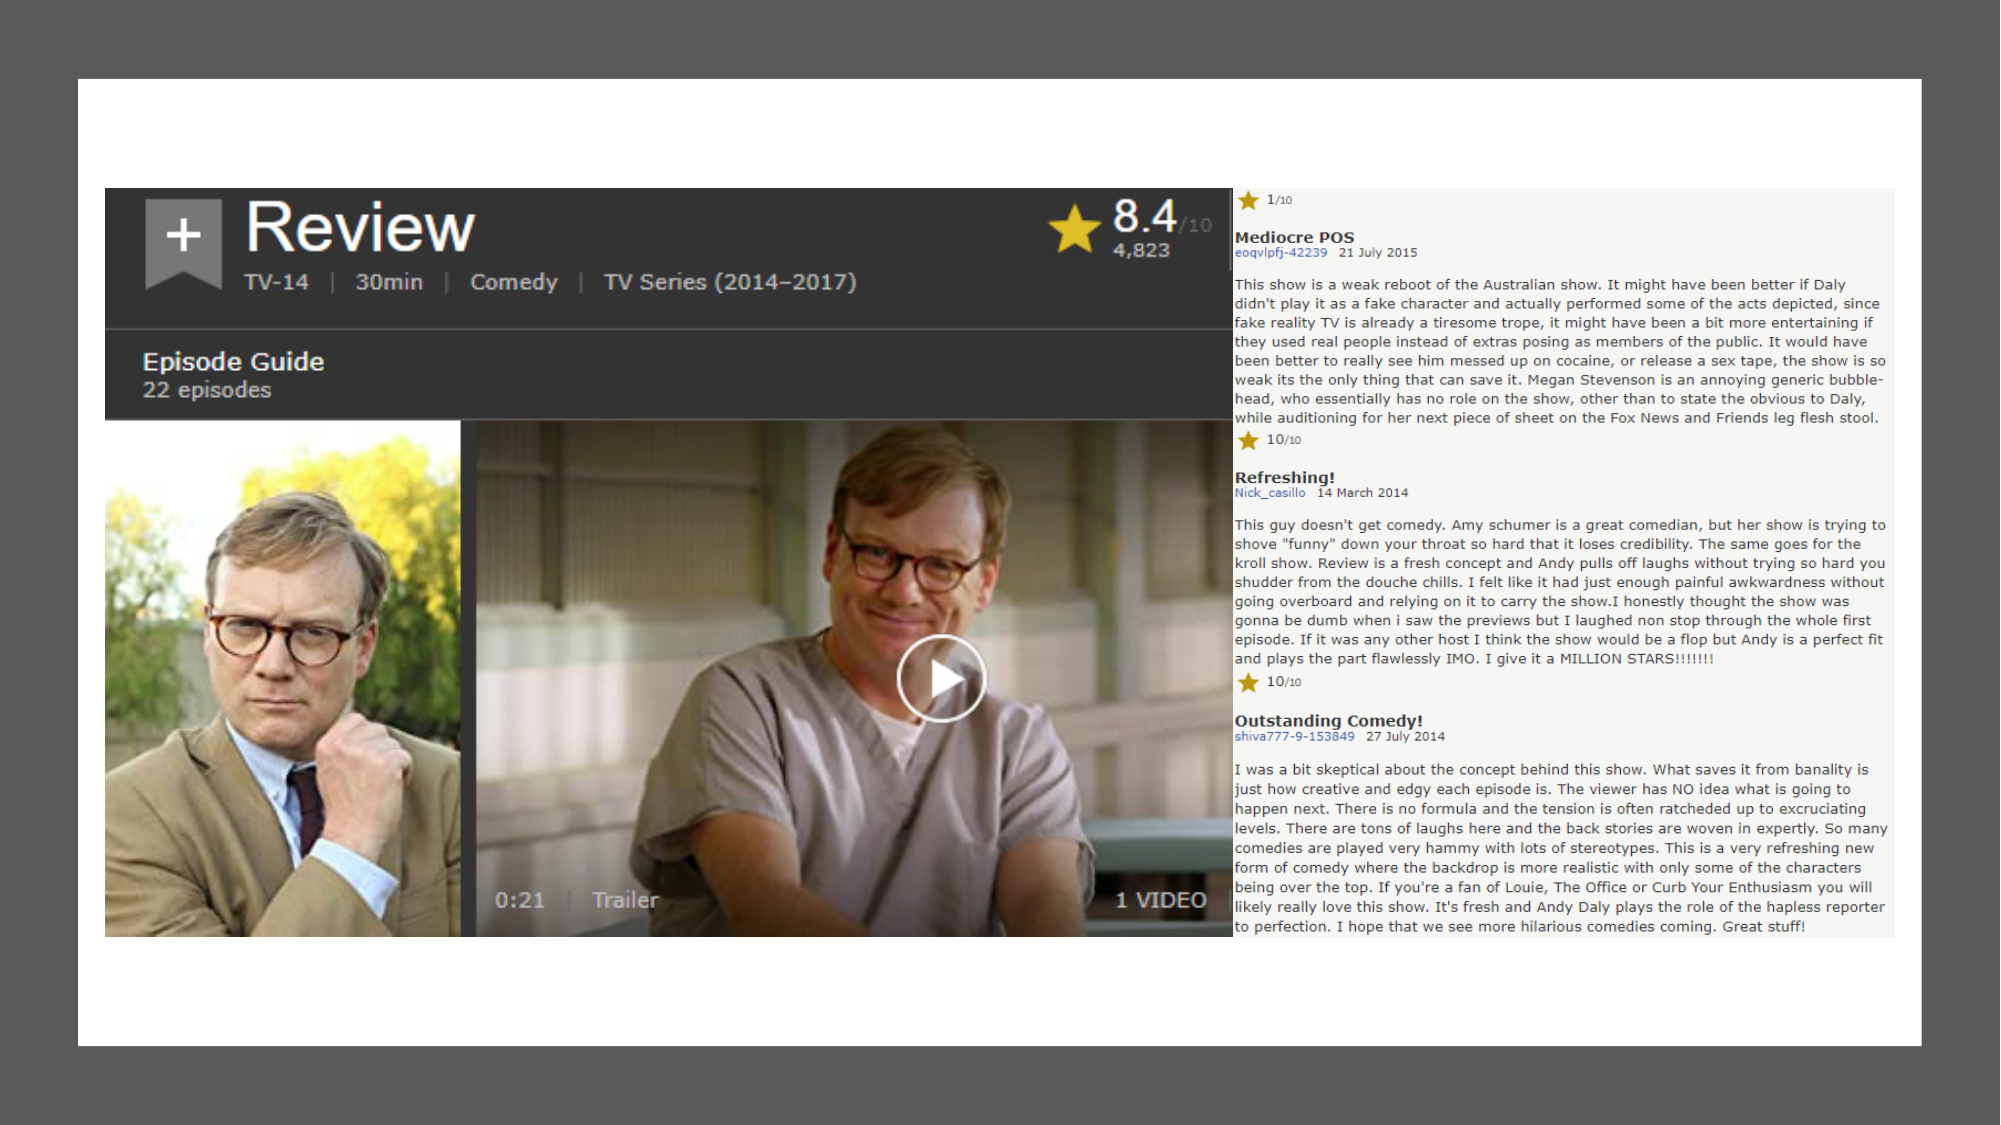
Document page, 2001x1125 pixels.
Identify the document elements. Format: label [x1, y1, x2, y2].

text_box [0, 0, 2000, 1125]
text_box [105, 187, 1895, 937]
text_box [76, 77, 1924, 1048]
